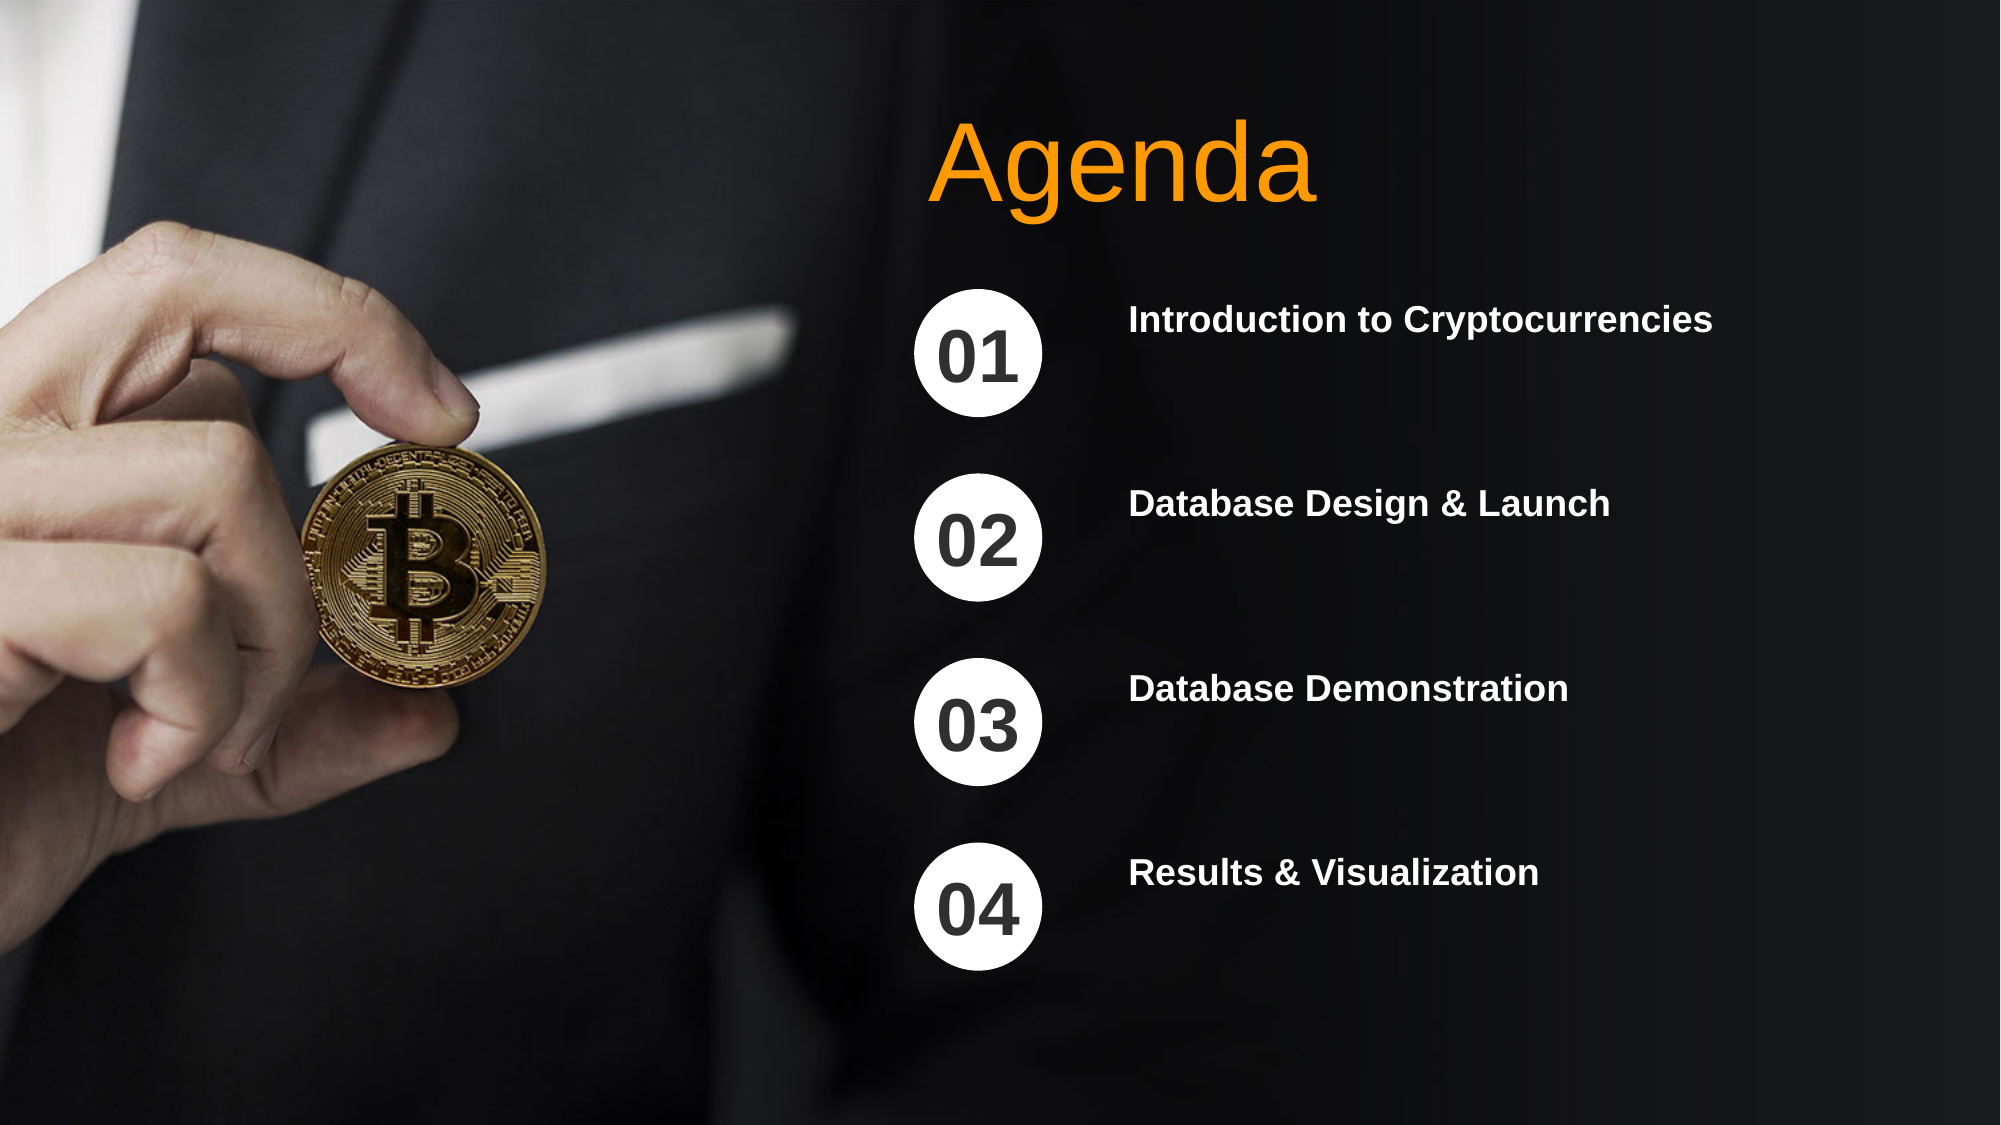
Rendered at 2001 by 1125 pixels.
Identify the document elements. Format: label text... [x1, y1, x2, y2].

text_box Agenda [914, 81, 1850, 232]
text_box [899, 840, 1850, 971]
picture [0, 0, 2001, 1125]
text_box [899, 471, 1850, 602]
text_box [899, 287, 1850, 418]
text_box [899, 656, 1850, 787]
